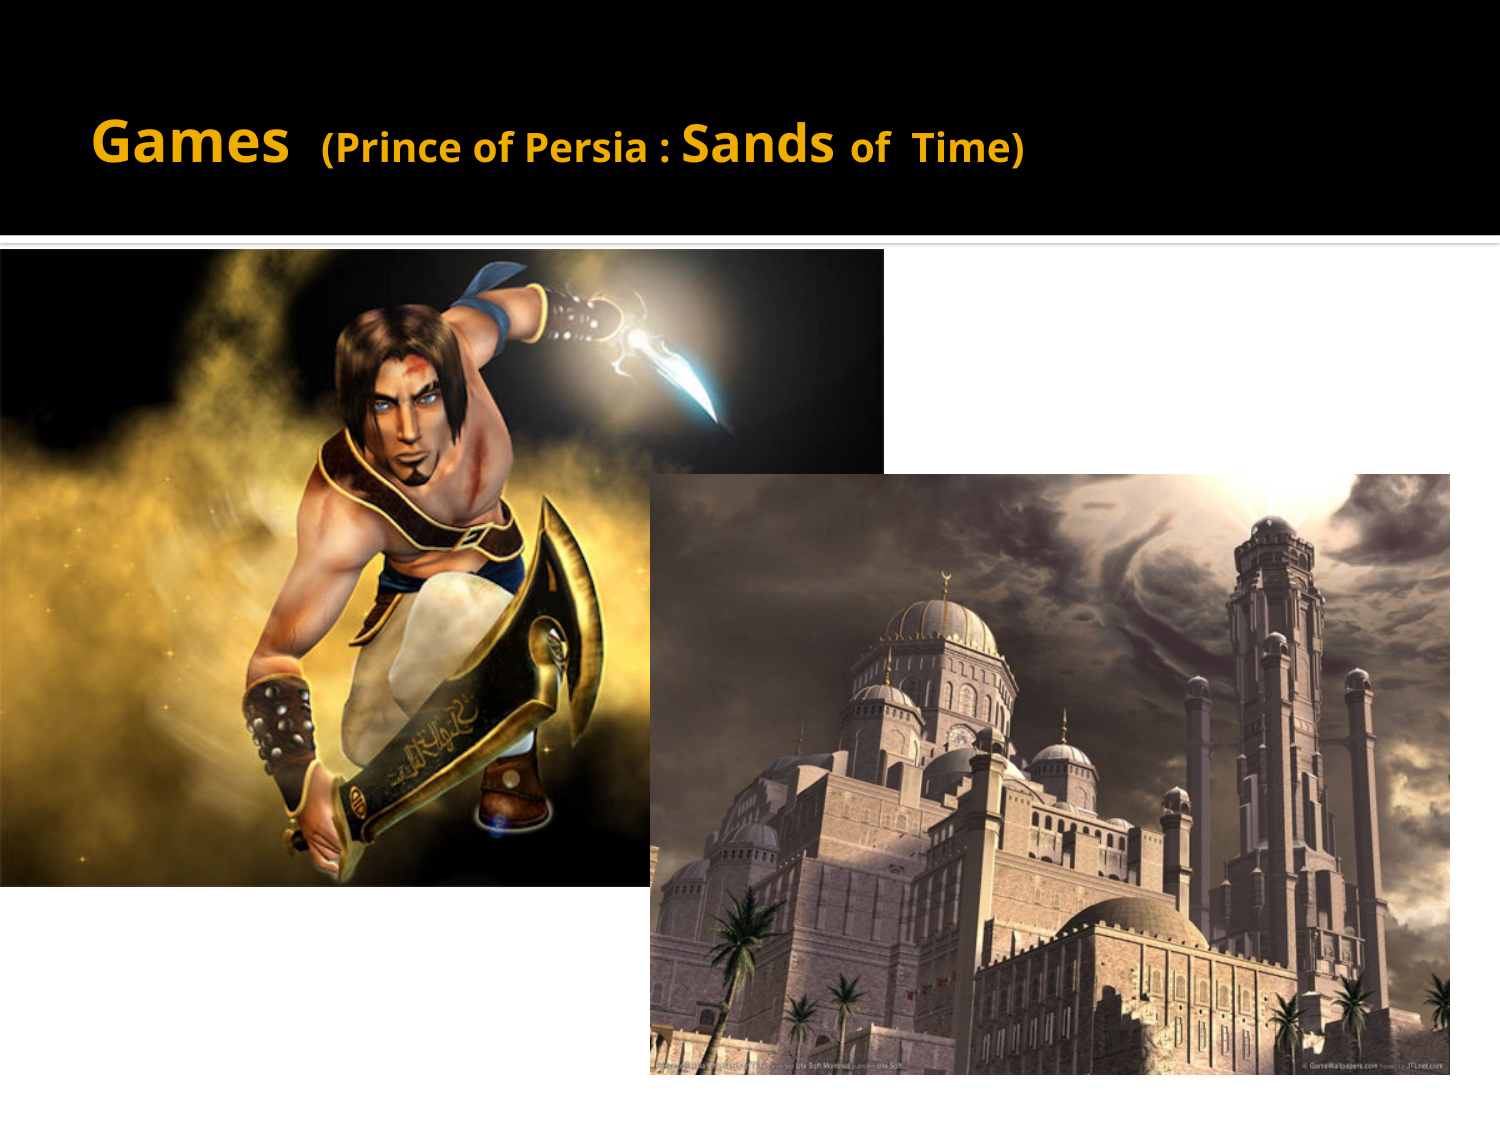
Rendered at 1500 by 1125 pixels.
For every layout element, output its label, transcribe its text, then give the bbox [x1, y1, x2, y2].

picture [0, 249, 1451, 1075]
title Games (Prince of Persia : Sands of Time) [75, 25, 1425, 231]
